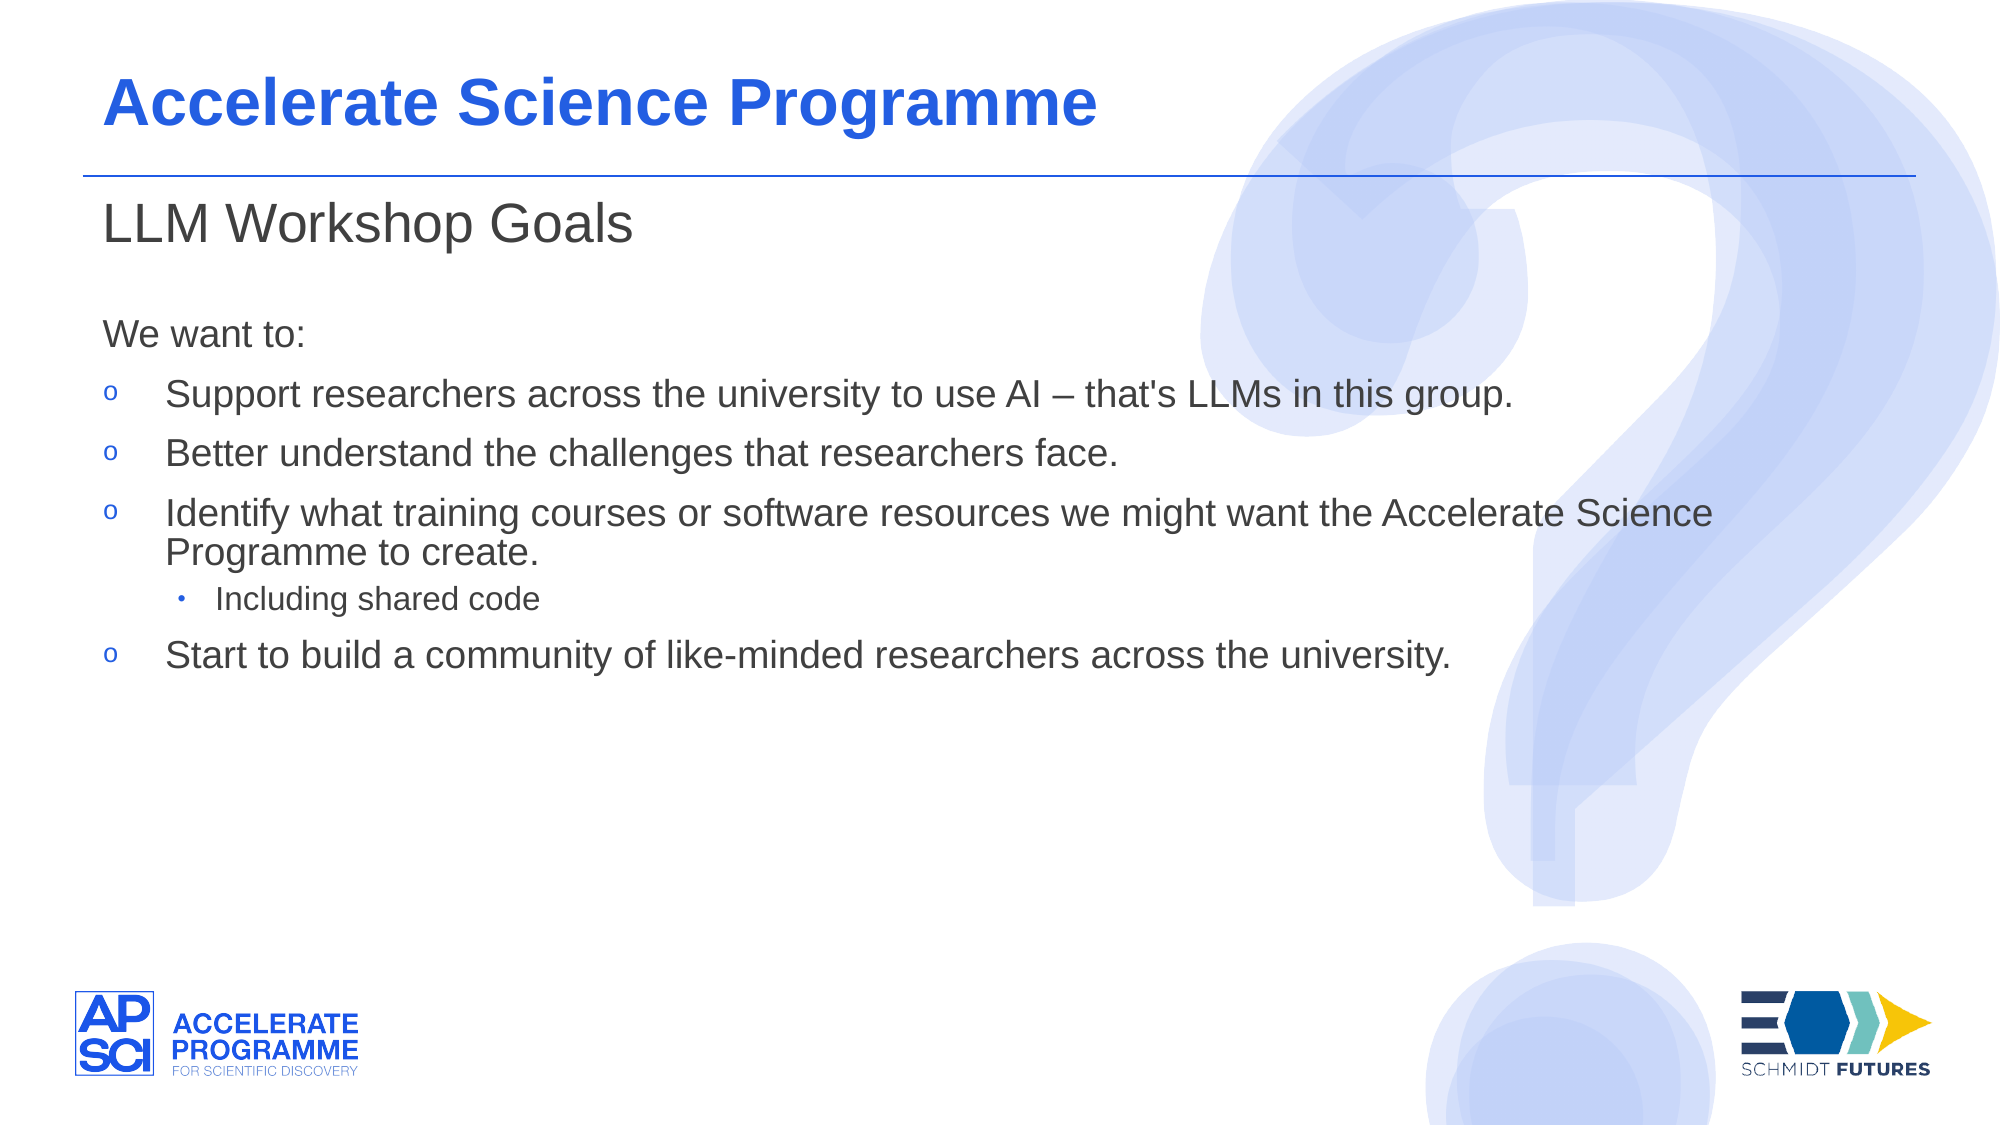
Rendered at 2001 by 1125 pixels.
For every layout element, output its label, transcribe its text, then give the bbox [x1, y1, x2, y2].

picture [75, 991, 358, 1076]
picture [1741, 991, 1933, 1076]
list Accelerate Science Programme [82, 61, 1916, 166]
list We want to: Support researchers across the university to use AI – that's LLMs in this group. Better understand the challenges that researchers face. Identify what training courses or software resources we might want the Accelerate Science Programme to create. Including shared code Start to build a community of like-minded researchers across the university. [82, 306, 1916, 962]
list LLM Workshop Goals [82, 187, 1916, 287]
